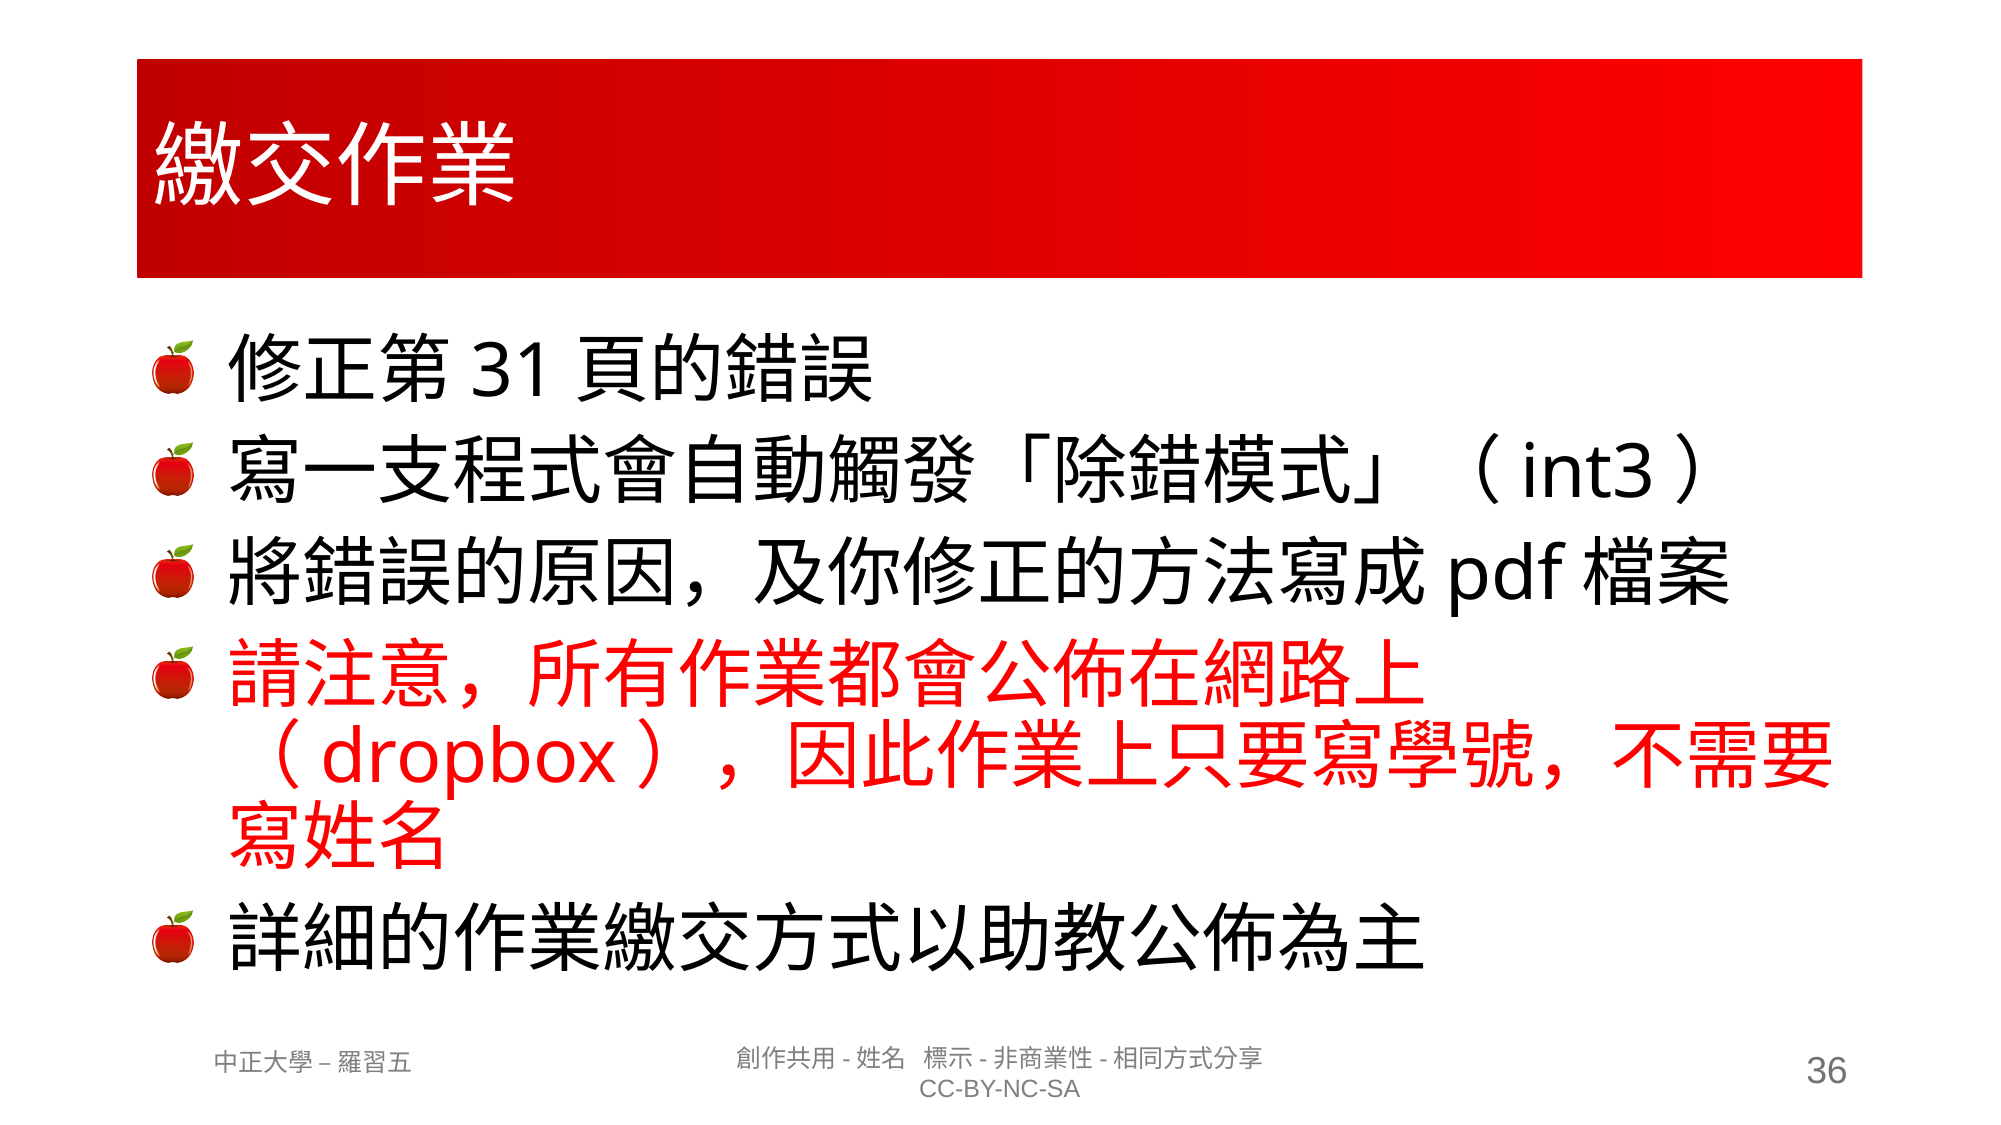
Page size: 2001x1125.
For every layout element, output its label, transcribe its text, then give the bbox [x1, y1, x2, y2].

picture [152, 340, 205, 394]
picture [152, 544, 205, 598]
picture [152, 442, 205, 496]
picture [152, 910, 205, 963]
list 修正第31頁的錯誤 寫一支程式會自動觸發「除錯模式」（int3） 將錯誤的原因，及你修正的方法寫成pdf檔案 請注意，所有作業都會公佈在網路上（dropbox），因此作業上只要寫學號，不需要寫姓名 詳細的作業繳交方式以助教公佈為主 [137, 299, 1863, 1014]
picture [152, 646, 205, 699]
title 繳交作業 [137, 59, 1863, 278]
